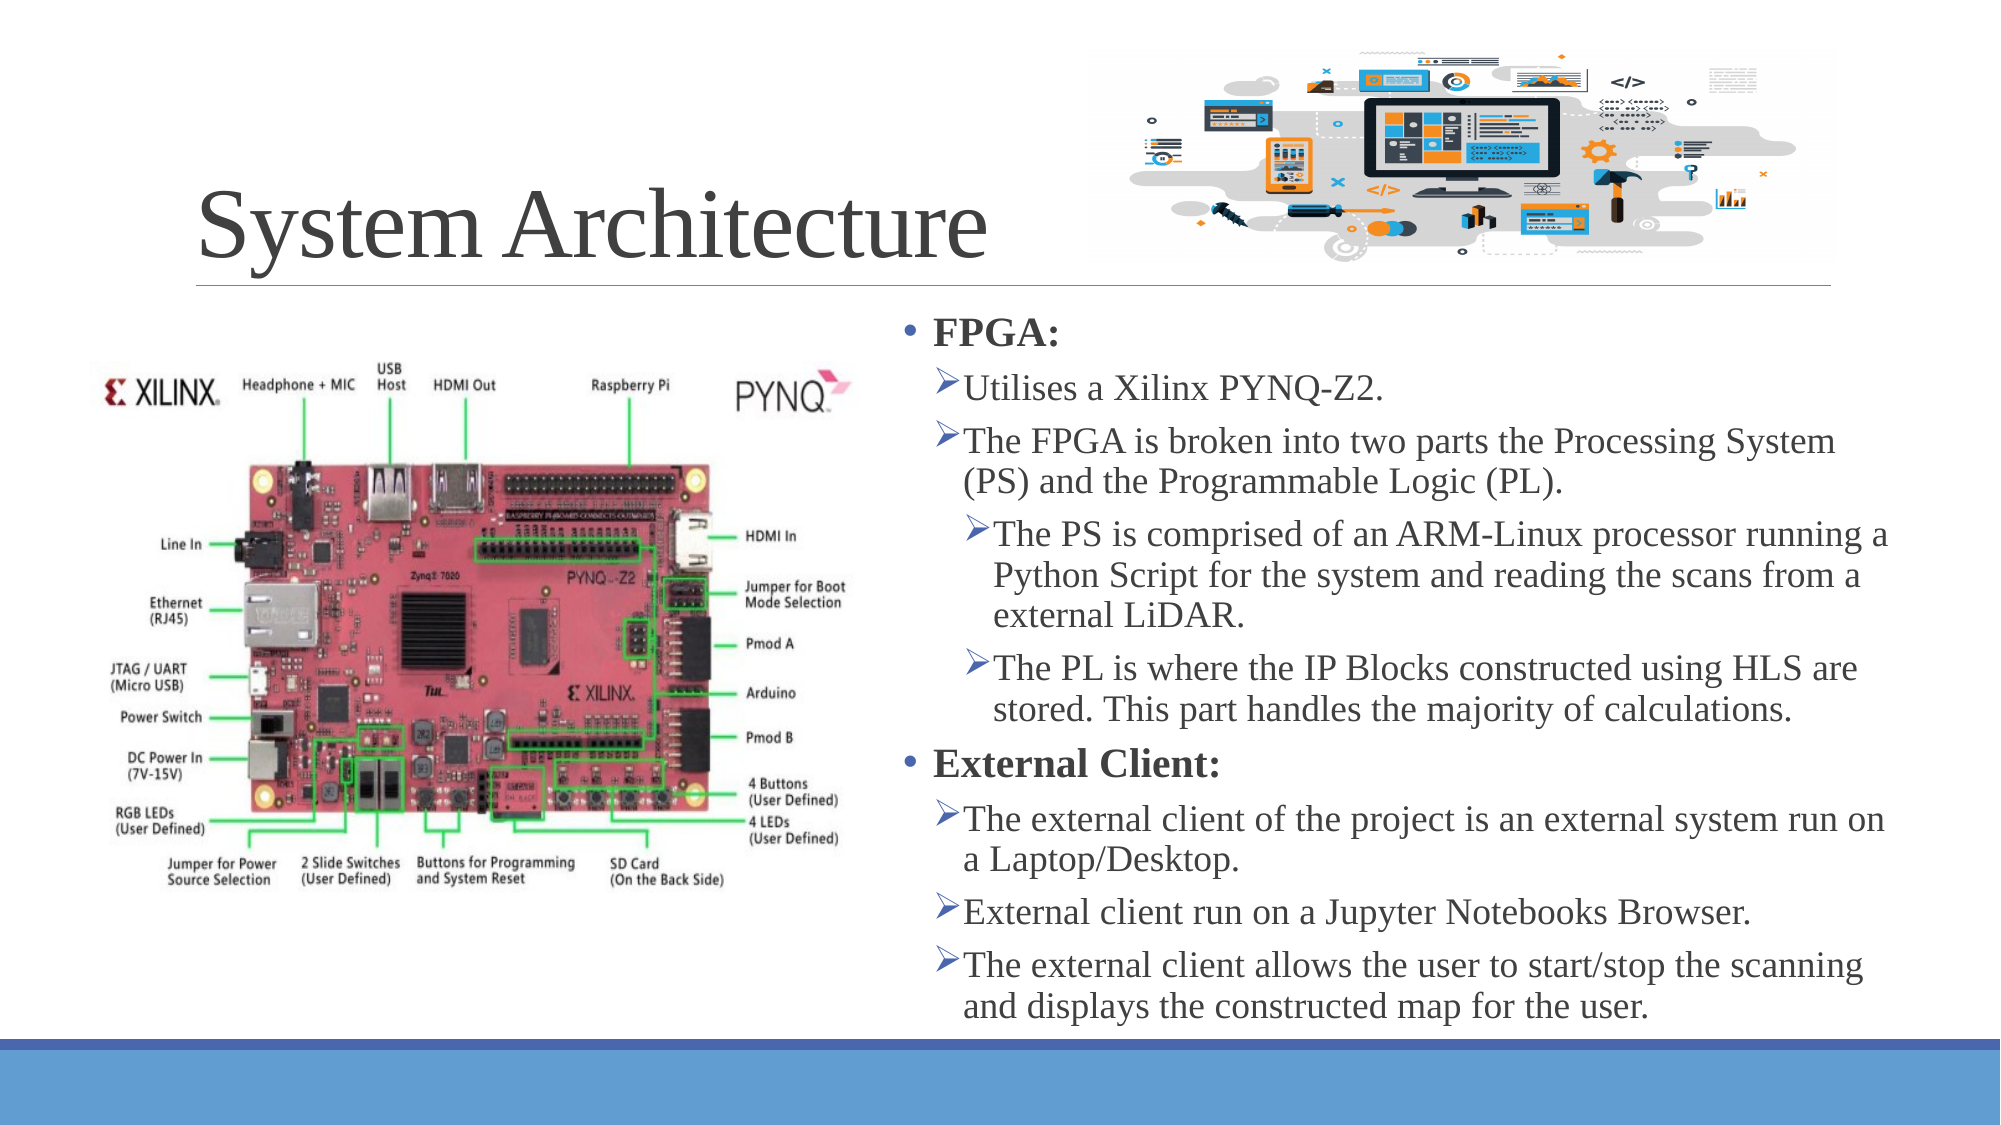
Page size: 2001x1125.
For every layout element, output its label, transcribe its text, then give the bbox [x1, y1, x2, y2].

picture [89, 361, 859, 894]
picture [1088, 49, 1838, 263]
list FPGA: Utilises a Xilinx PYNQ-Z2. The FPGA is broken into two parts the Processing System (PS) and the Programmable Logic (PL). The PS is comprised of an ARM-Linux processor running a Python Script for the system and reading the scans from a external LiDAR. The PL is where the IP Blocks constructed using HLS are stored. This part handles the majority of calculations. External Client: The external client of the project is an external system run on a Laptop/Desktop. External client run on a Jupyter Notebooks Browser. The external client allows the user to start/stop the scanning and displays the constructed map for the user. [870, 302, 1910, 1083]
title System Architecture [180, 47, 1830, 285]
